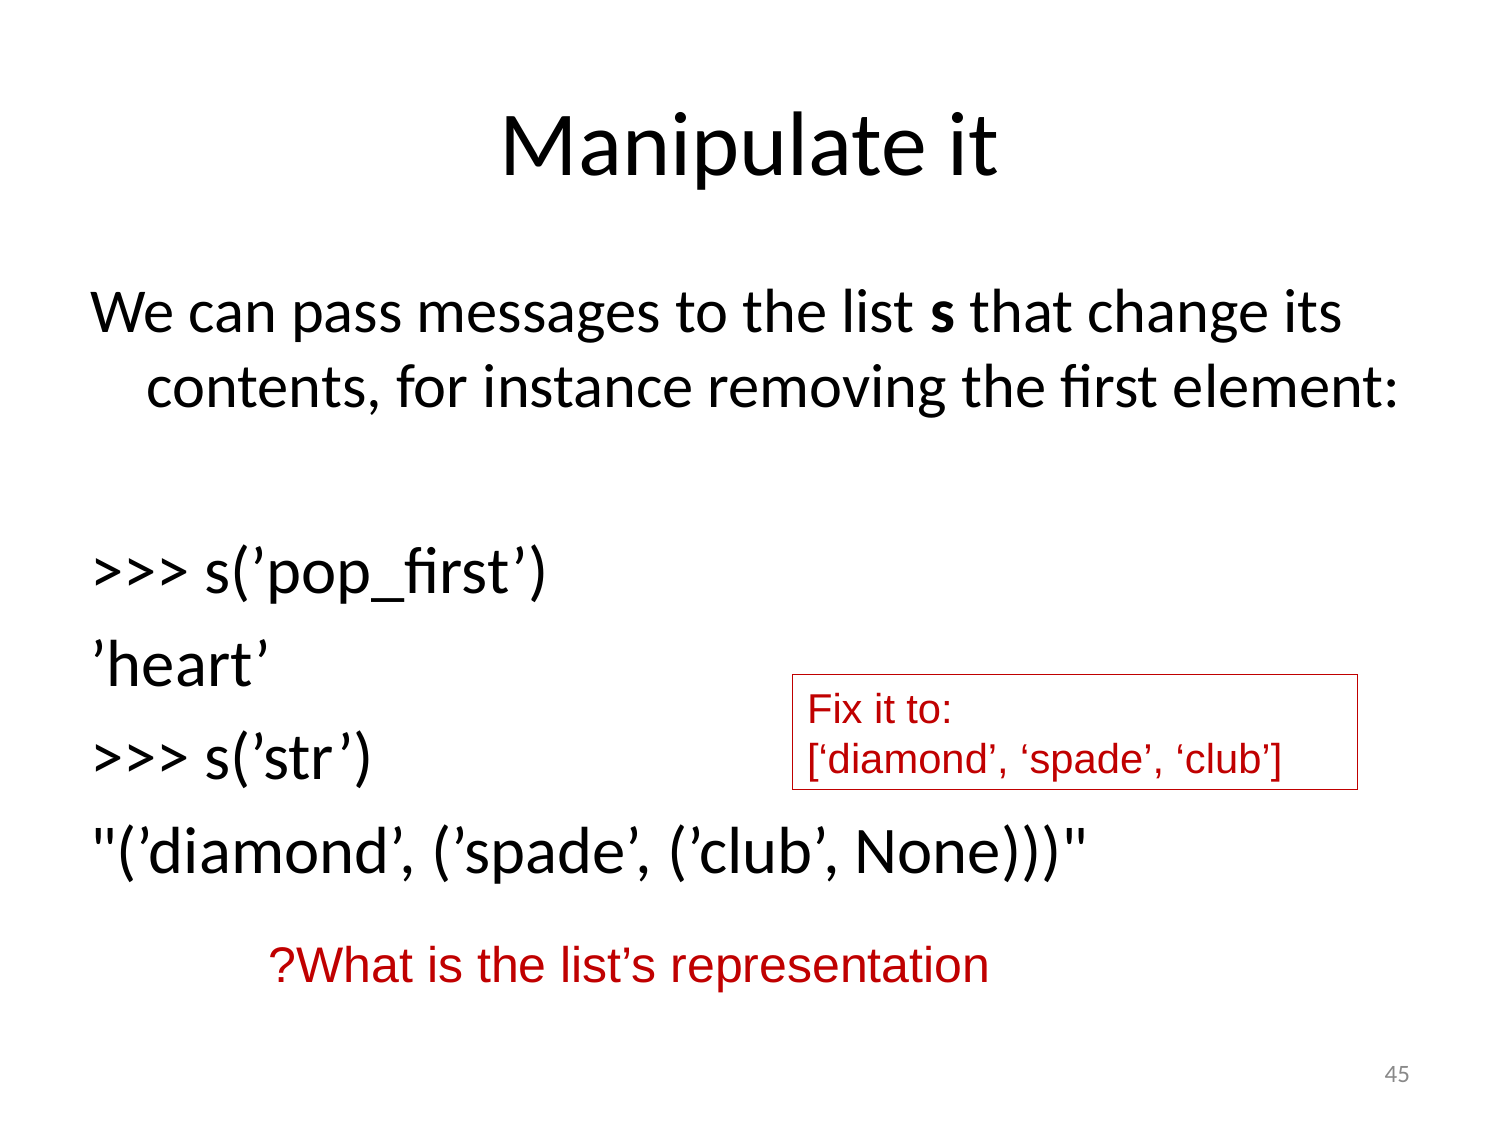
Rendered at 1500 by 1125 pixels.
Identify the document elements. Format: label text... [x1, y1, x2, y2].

text_box Fix it to: [‘diamond’, ‘spade’, ‘club’] [792, 674, 1358, 790]
slide_number 45 [1074, 1042, 1425, 1103]
title Manipulate it [74, 44, 1426, 233]
text_box What is the list’s representation? [253, 925, 1006, 1000]
list We can pass messages to the list s that change its contents, for instance removing the first element: >>> s(’pop_first’) ’heart’ >>> s(’str’) "(’diamond’, (’spade’, (’club’, None)))" [74, 262, 1426, 1006]
